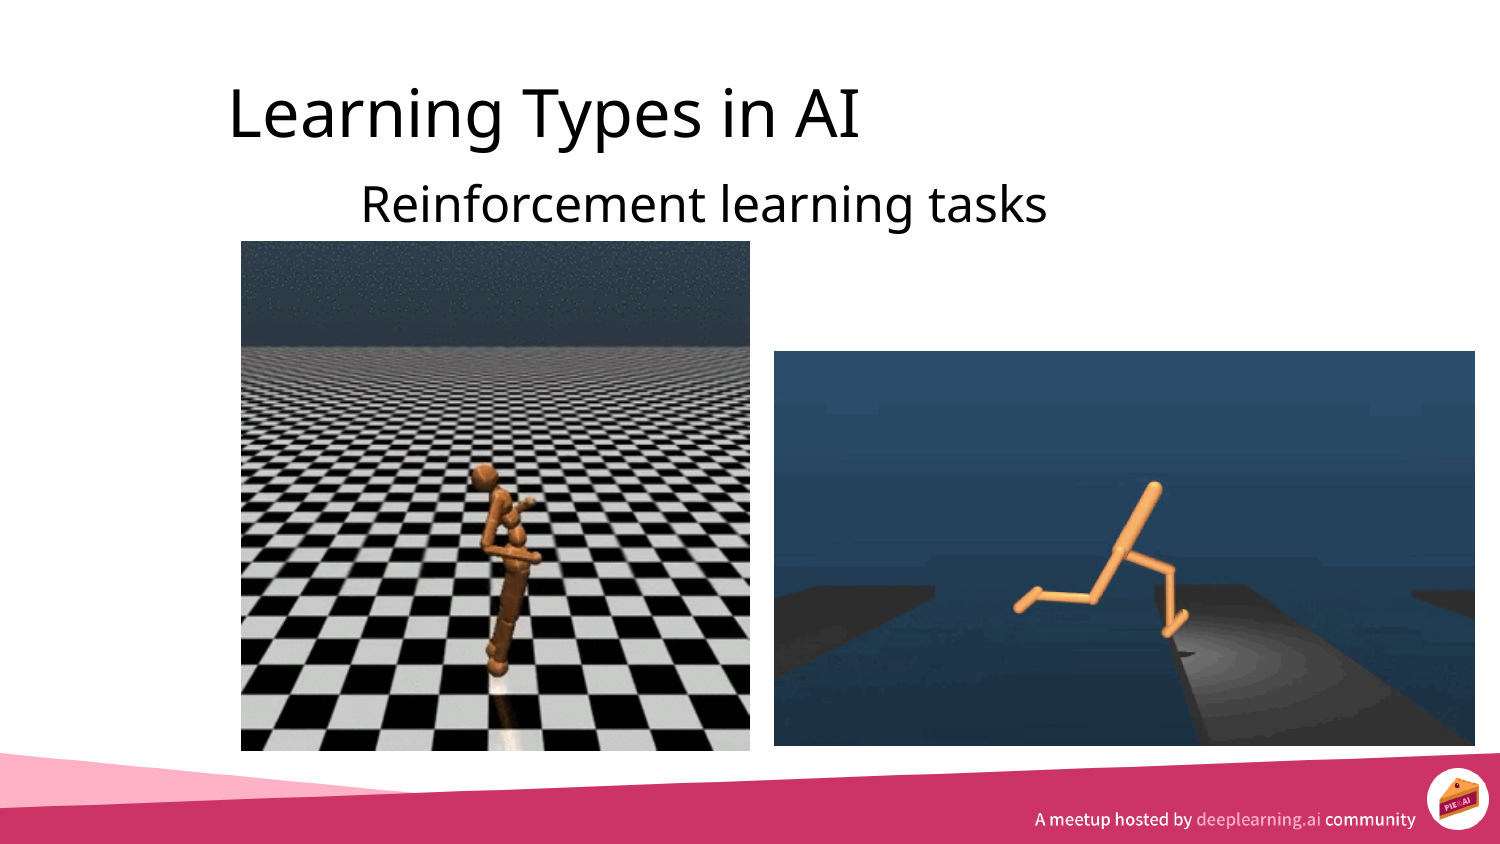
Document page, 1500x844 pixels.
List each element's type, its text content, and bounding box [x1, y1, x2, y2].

text_box Learning Types in AI [212, 64, 1368, 215]
picture [0, 0, 1500, 844]
text_box Reinforcement learning tasks [345, 164, 1500, 314]
